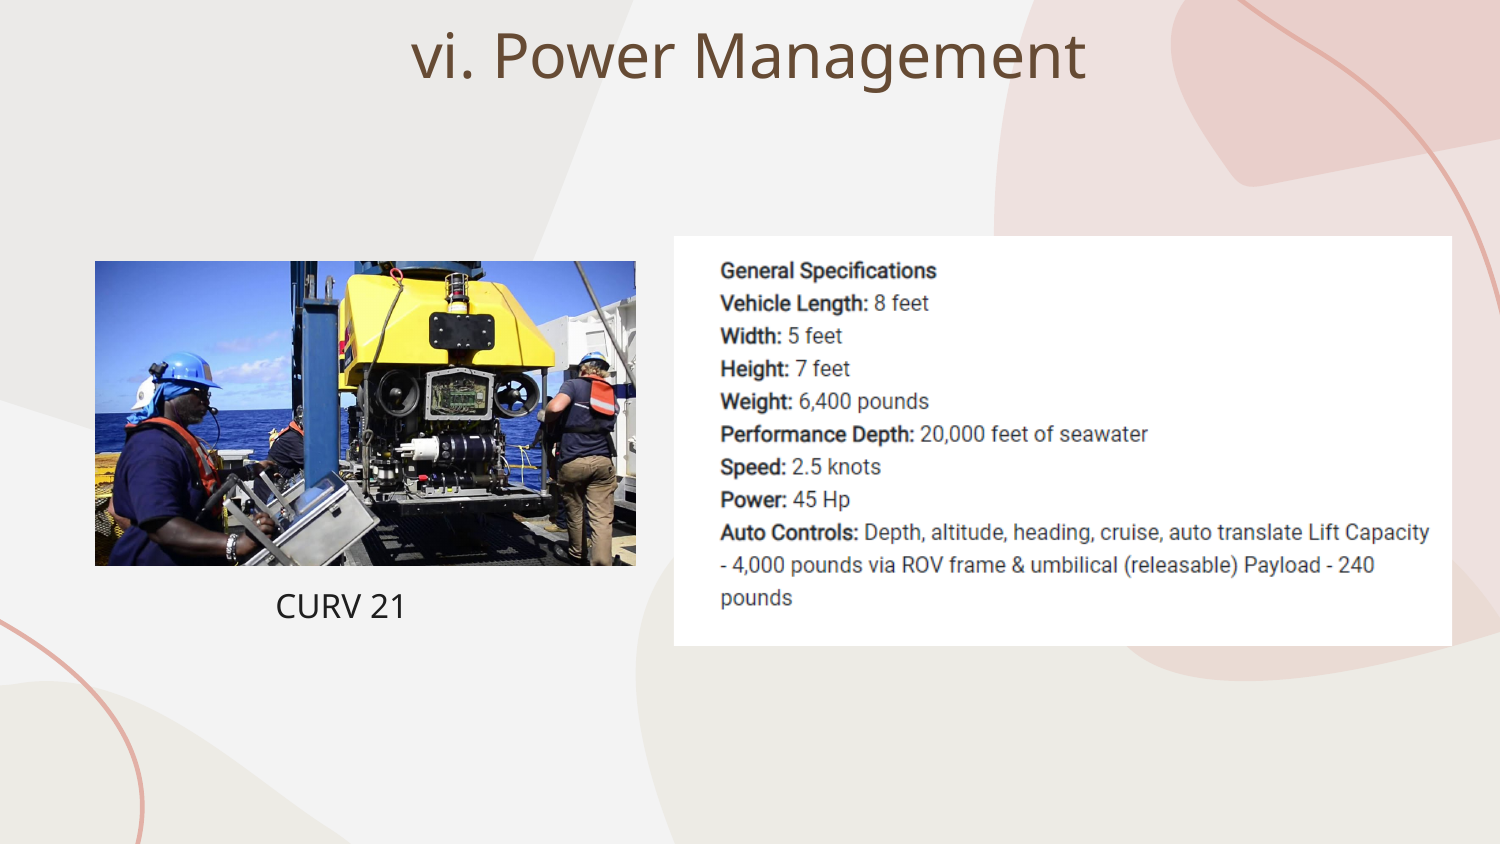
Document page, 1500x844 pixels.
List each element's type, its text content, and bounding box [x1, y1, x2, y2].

picture [95, 261, 636, 566]
title vi. Power Management [117, 0, 1382, 108]
text_box CURV 21 [133, 574, 550, 646]
picture [673, 236, 1453, 646]
